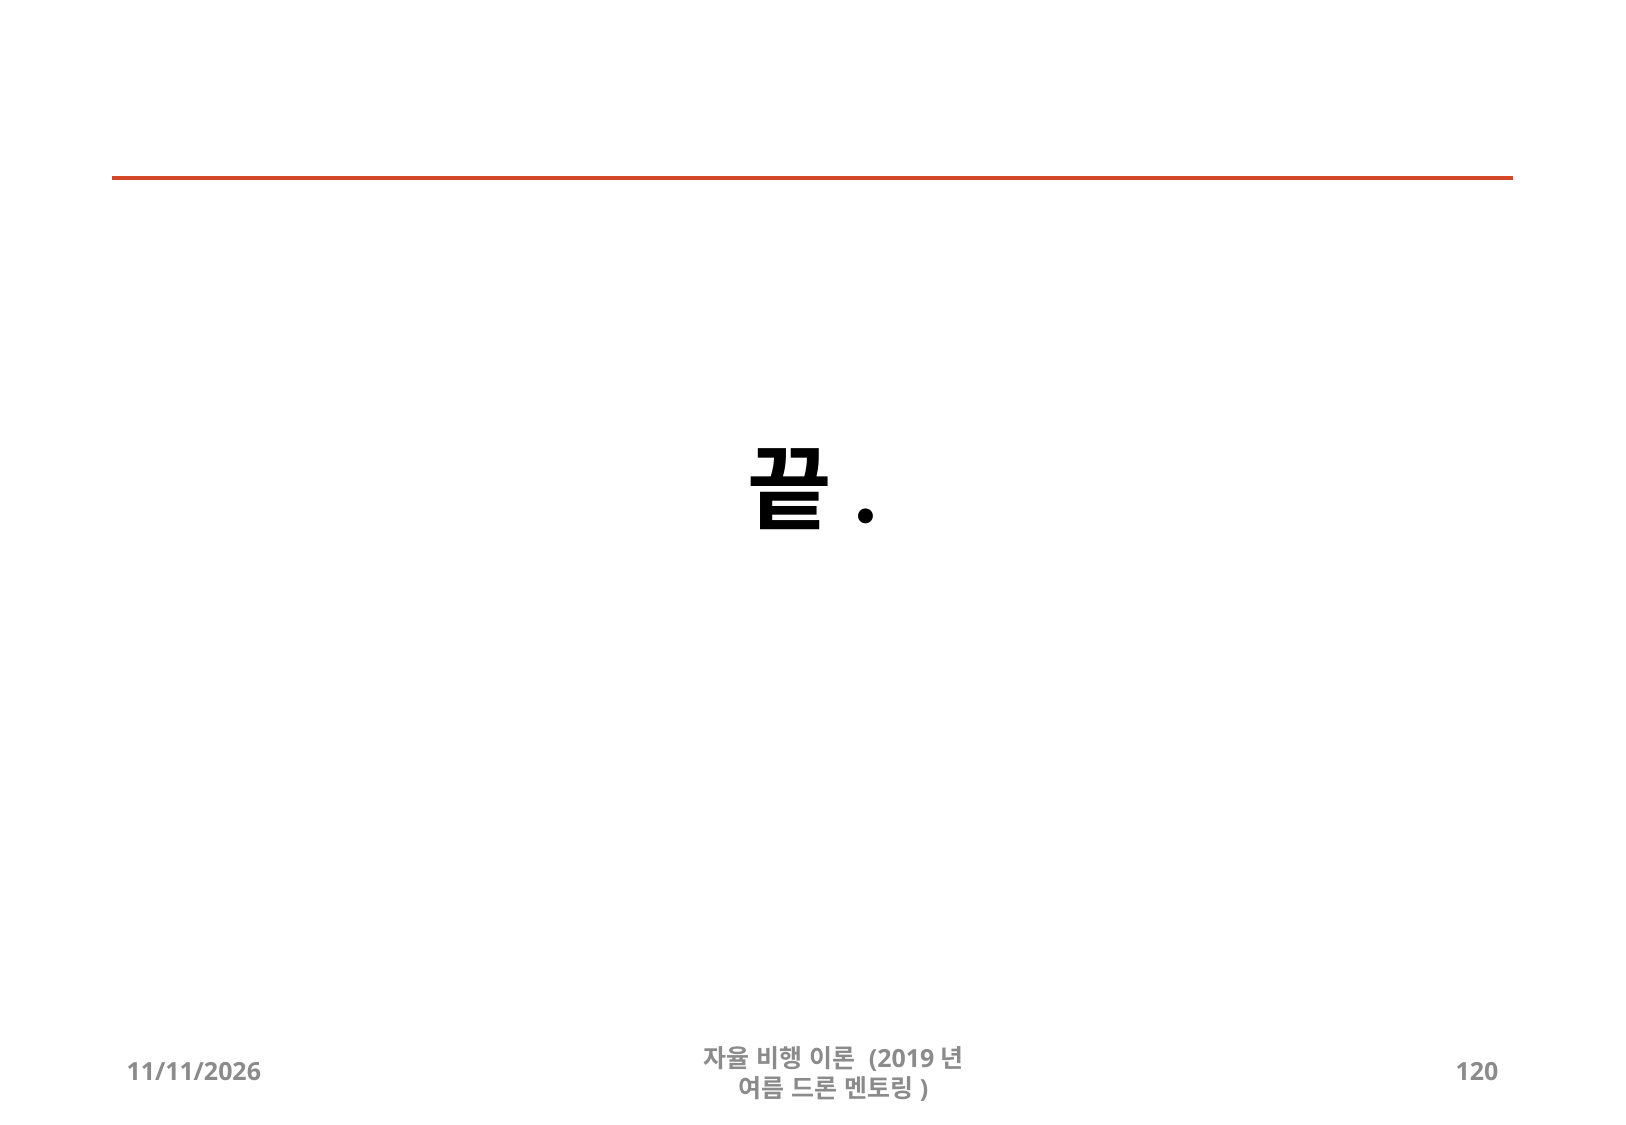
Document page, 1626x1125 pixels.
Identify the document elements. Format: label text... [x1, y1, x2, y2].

footer 자율 비행 이론 (2019년 여름 드론 멘토링) [667, 1042, 1000, 1103]
title 끝. [111, 384, 1514, 602]
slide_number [111, 1042, 303, 1103]
slide_number 120 [1433, 1042, 1514, 1103]
